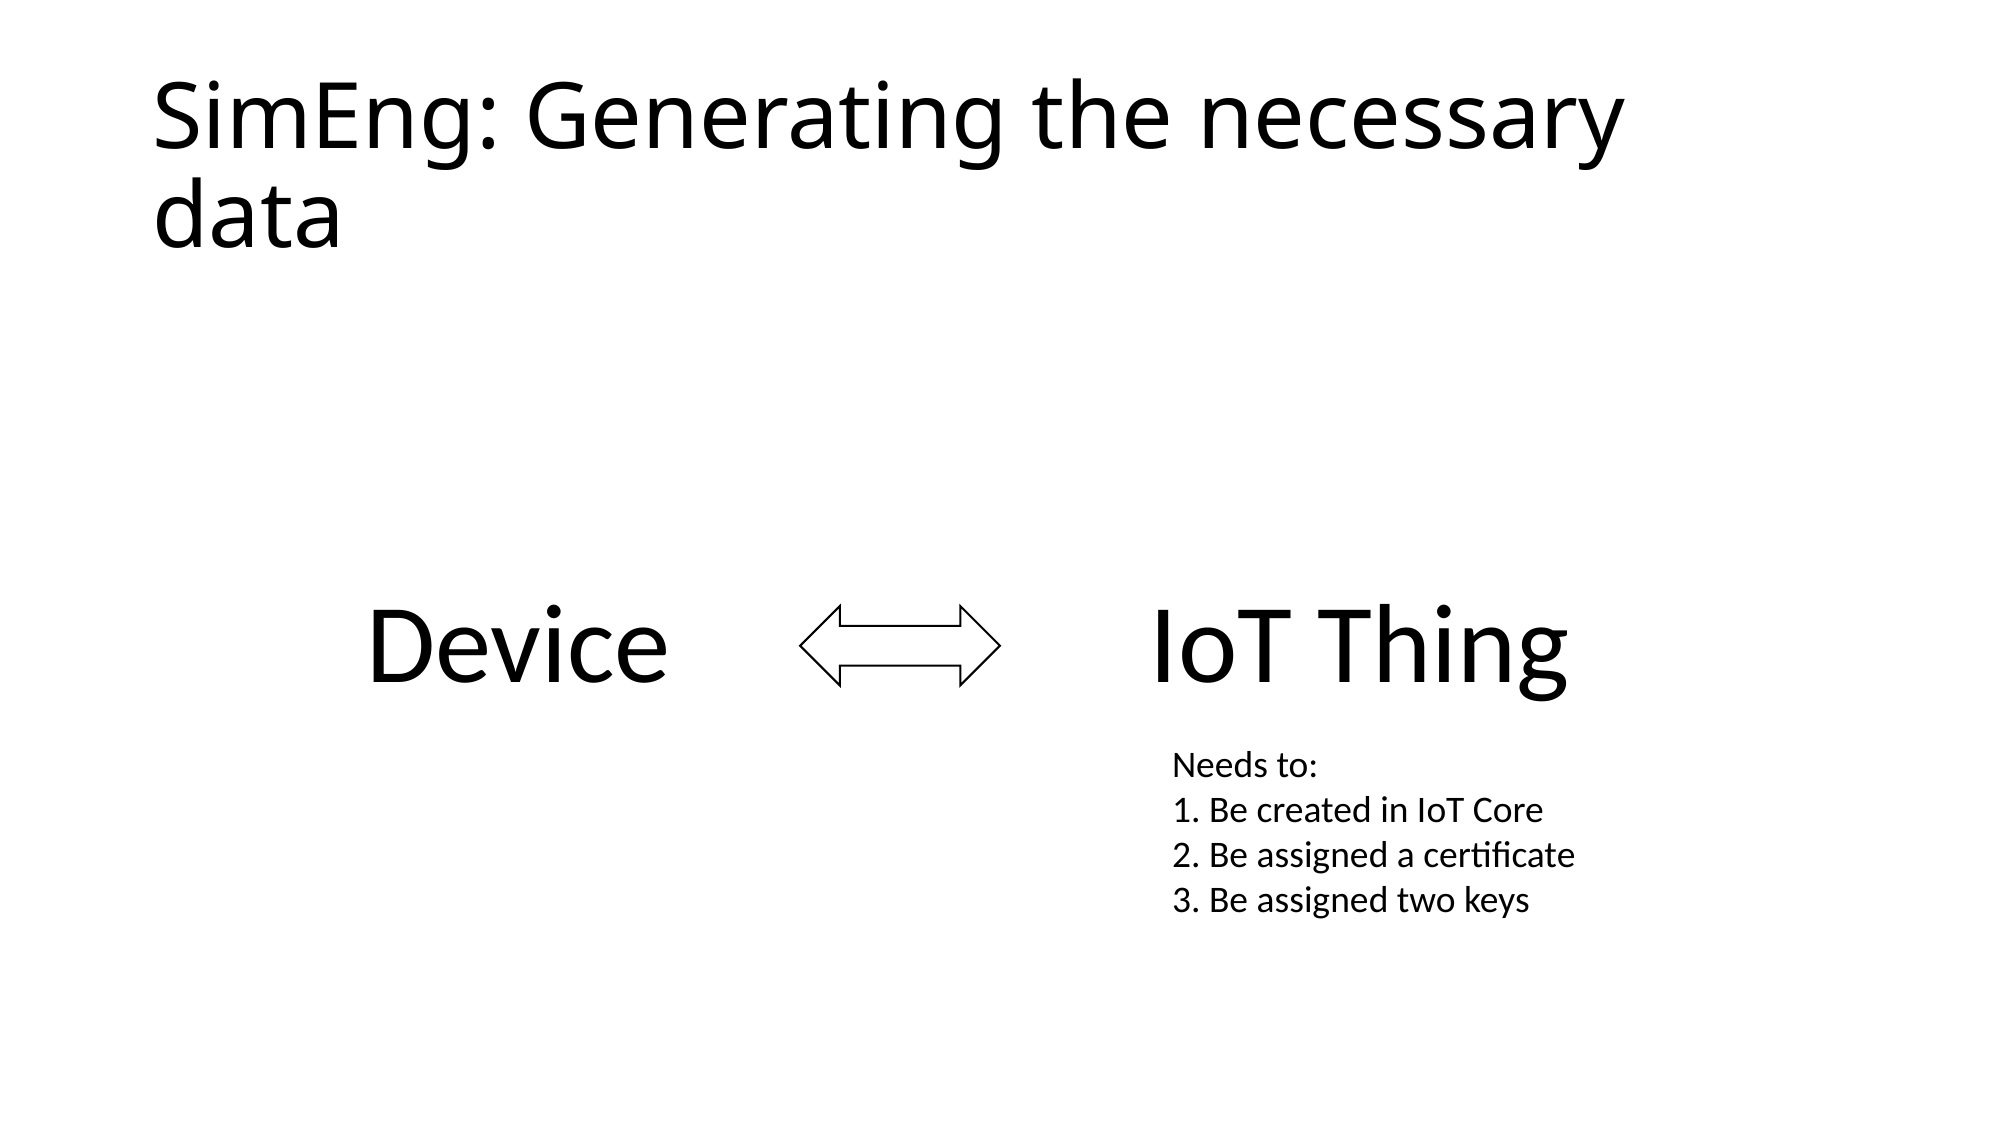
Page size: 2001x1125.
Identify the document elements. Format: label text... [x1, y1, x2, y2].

text_box Needs to: 1. Be created in IoT Core 2. Be assigned a certificate 3. Be assigned two keys [1157, 731, 1634, 927]
text_box [798, 603, 1002, 688]
title SimEng: Generating the necessary data [137, 59, 1863, 278]
text_box IoT Thing [1134, 562, 1645, 713]
text_box Device [351, 562, 802, 713]
